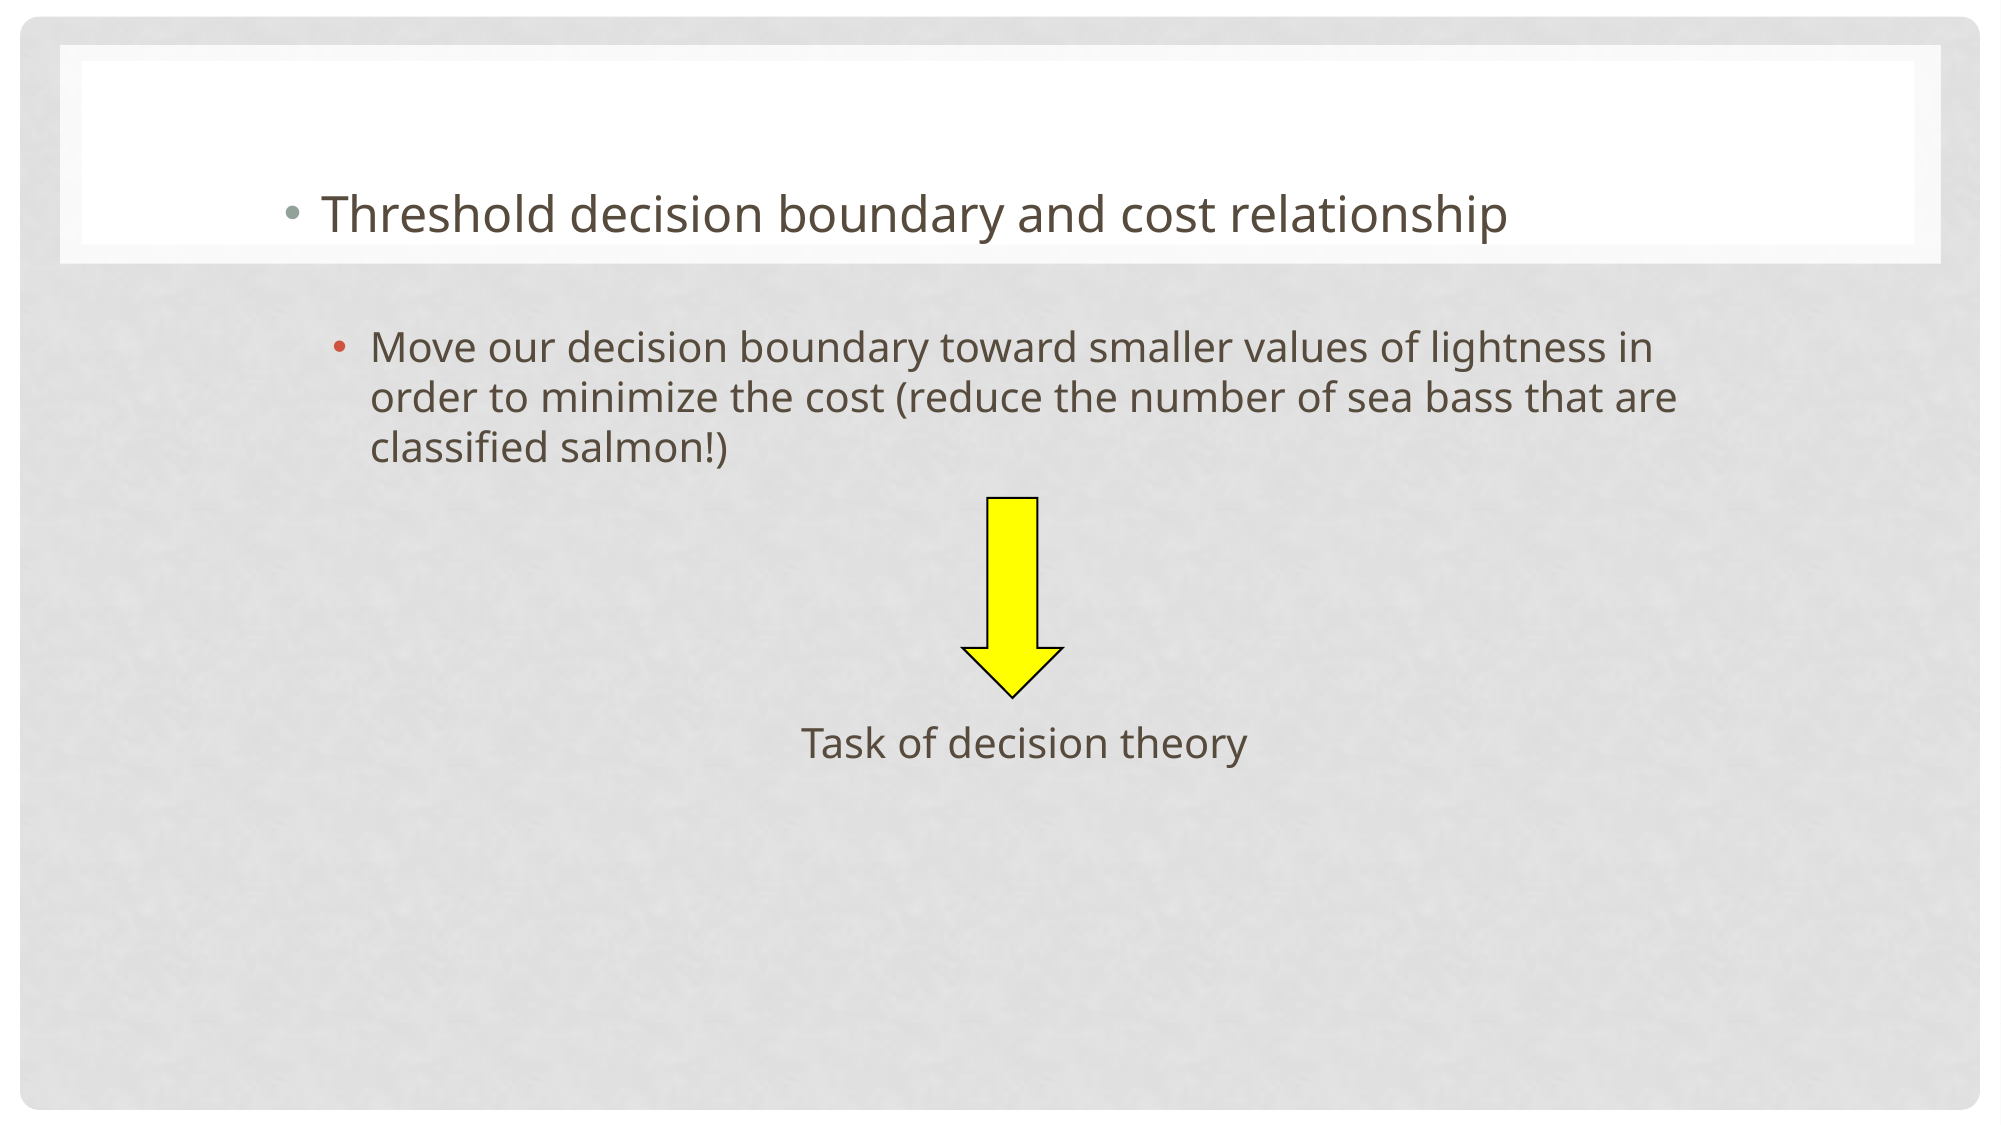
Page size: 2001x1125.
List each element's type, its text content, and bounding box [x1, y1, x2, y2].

text_box [962, 497, 1063, 698]
list Threshold decision boundary and cost relationship Move our decision boundary toward smaller values of lightness in order to minimize the cost (reduce the number of sea bass that are classified salmon!) Task of decision theory [249, 174, 1732, 1026]
